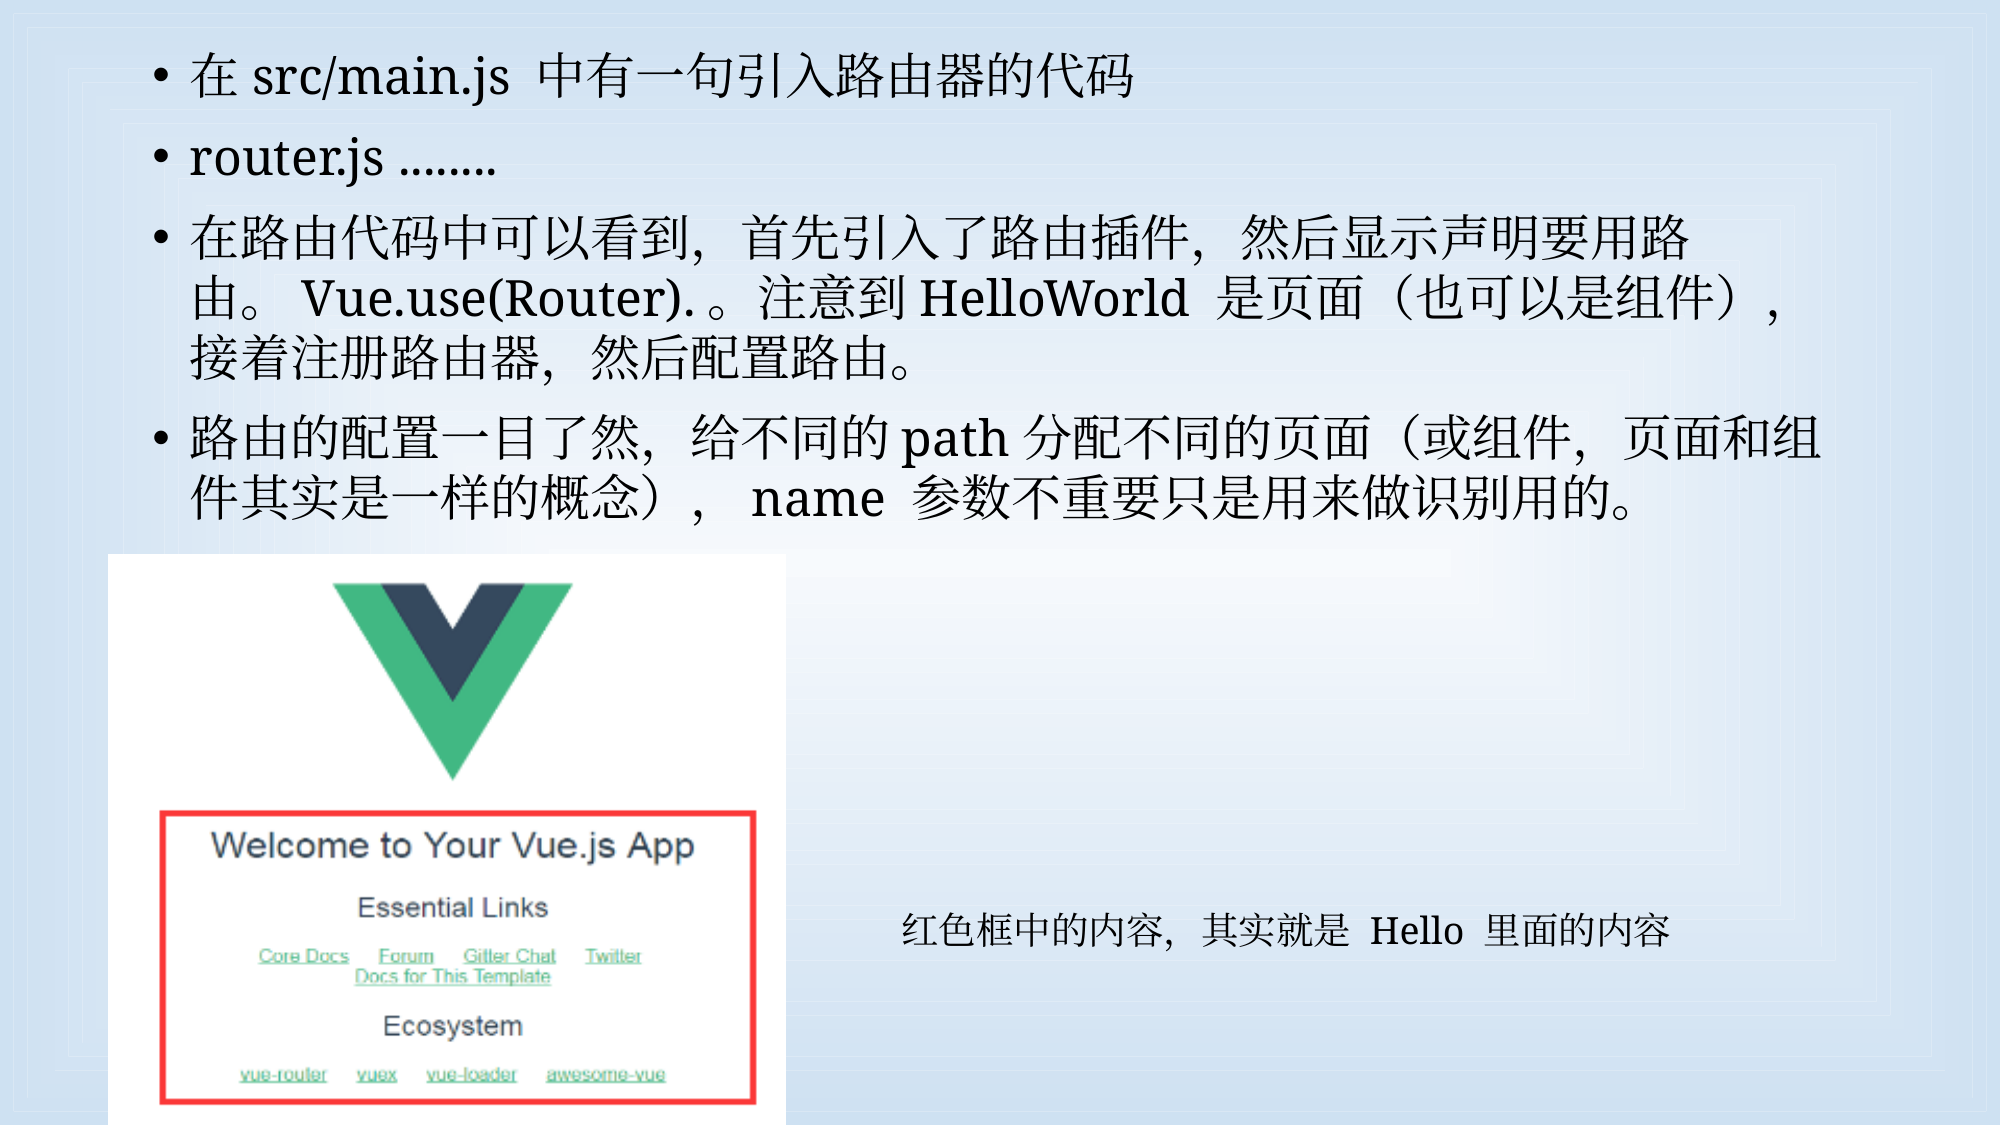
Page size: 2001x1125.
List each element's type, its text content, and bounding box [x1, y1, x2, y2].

list 在src/main.js 中有一句引入路由器的代码 router.js ........ 在路由代码中可以看到，首先引入了路由插件，然后显示声明要用路由。Vue.use(Router).。注意到HelloWorld 是页面（也可以是组件），接着注册路由器，然后配置路由。 路由的配置一目了然，给不同的path分配不同的页面（或组件，页面和组件其实是一样的概念），name 参数不重要只是用来做识别用的。 [137, 36, 1863, 555]
picture [108, 554, 786, 1125]
text_box 红色框中的内容，其实就是 Hello 里面的内容 [886, 899, 1686, 960]
